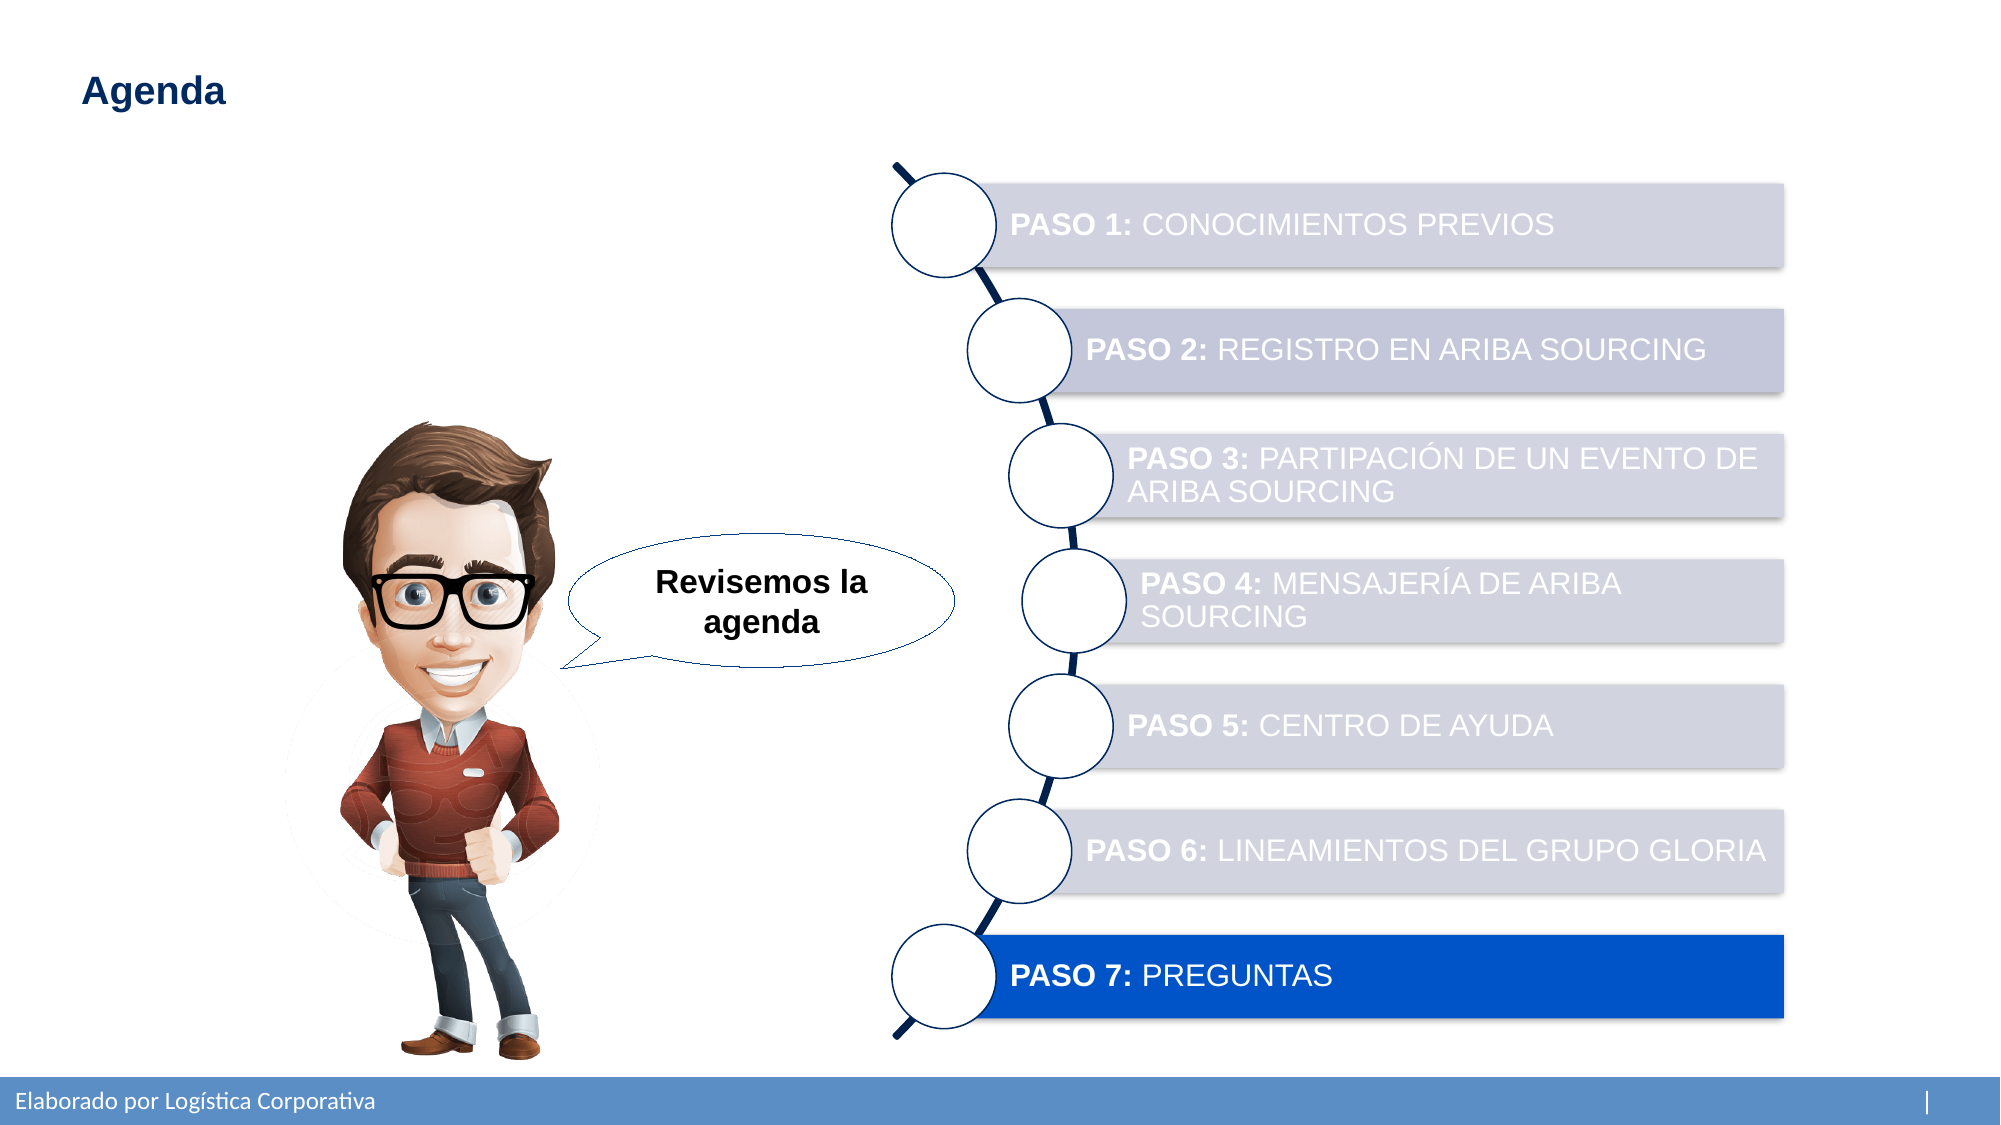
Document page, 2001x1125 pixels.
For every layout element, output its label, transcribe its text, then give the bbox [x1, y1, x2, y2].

picture [256, 421, 644, 1061]
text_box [879, 141, 1797, 1061]
text_box Revisemos la agenda [649, 533, 874, 668]
title Agenda [80, 64, 1882, 226]
